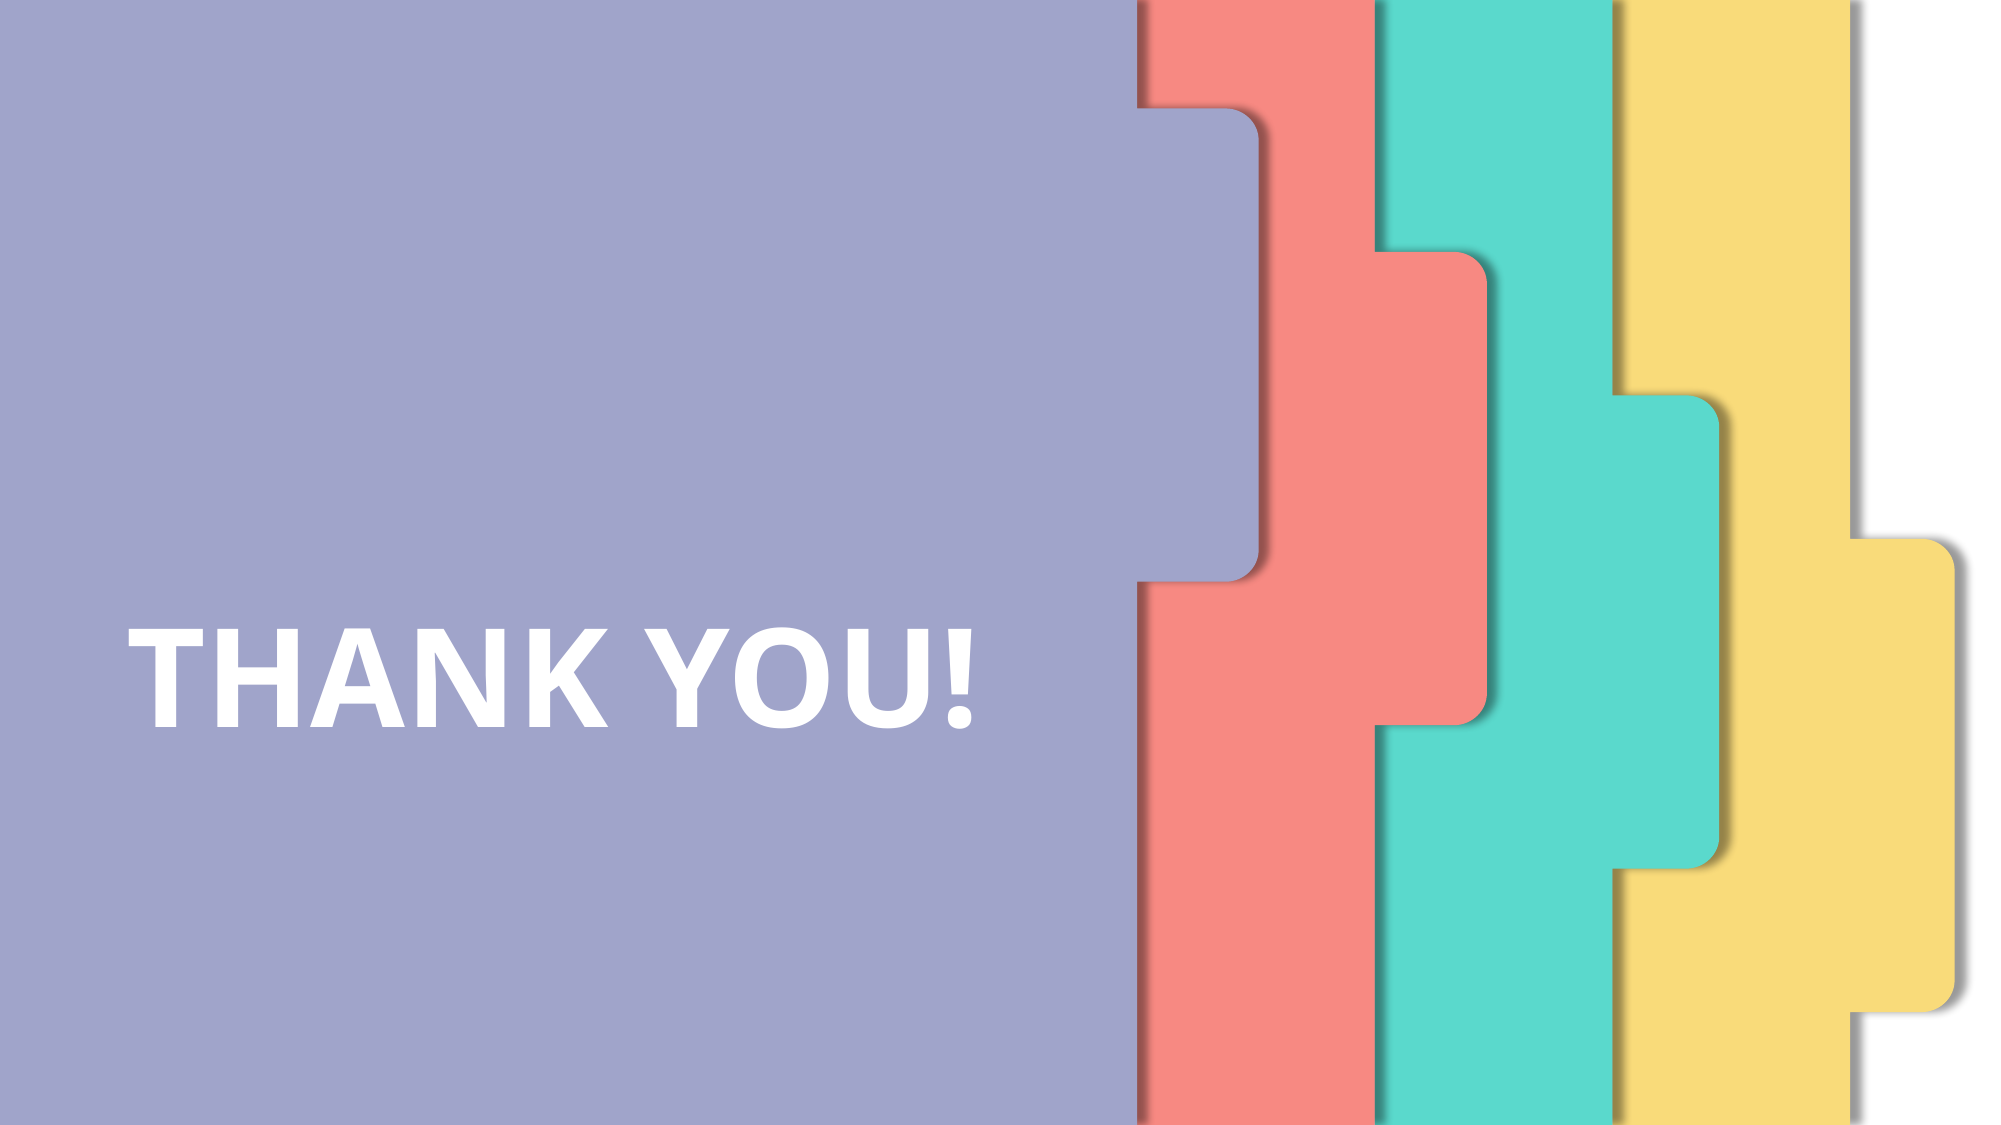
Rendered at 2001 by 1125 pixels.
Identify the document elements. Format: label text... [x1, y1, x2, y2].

list THANK YOU! [111, 601, 1071, 933]
